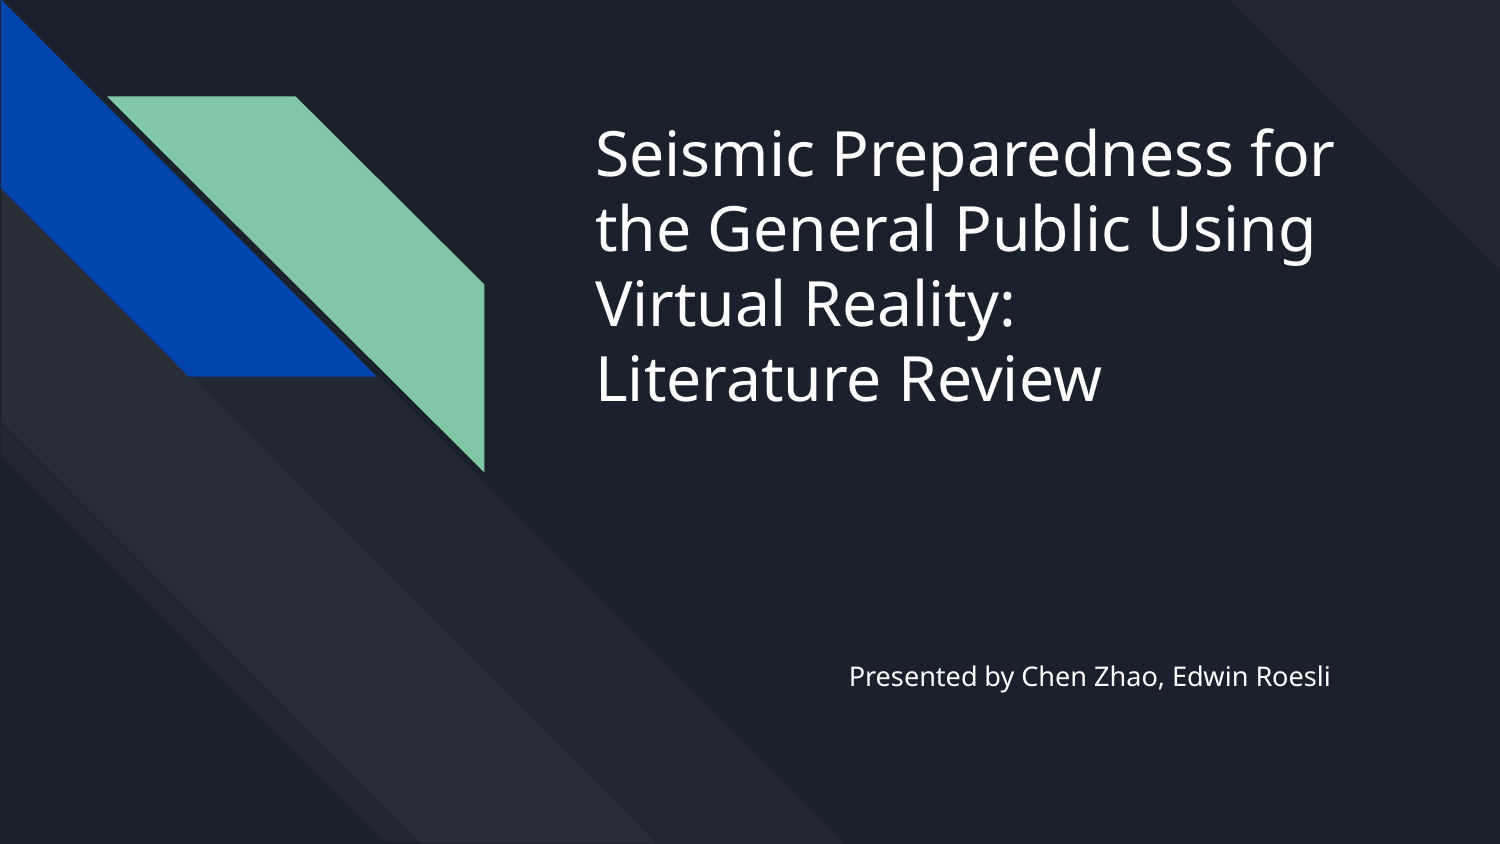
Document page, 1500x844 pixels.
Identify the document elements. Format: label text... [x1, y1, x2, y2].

subtitle Presented by Chen Zhao, Edwin Roesli [833, 643, 1404, 727]
title Seismic Preparedness for the General Public Using Virtual Reality: Literature Review [580, 99, 1404, 422]
